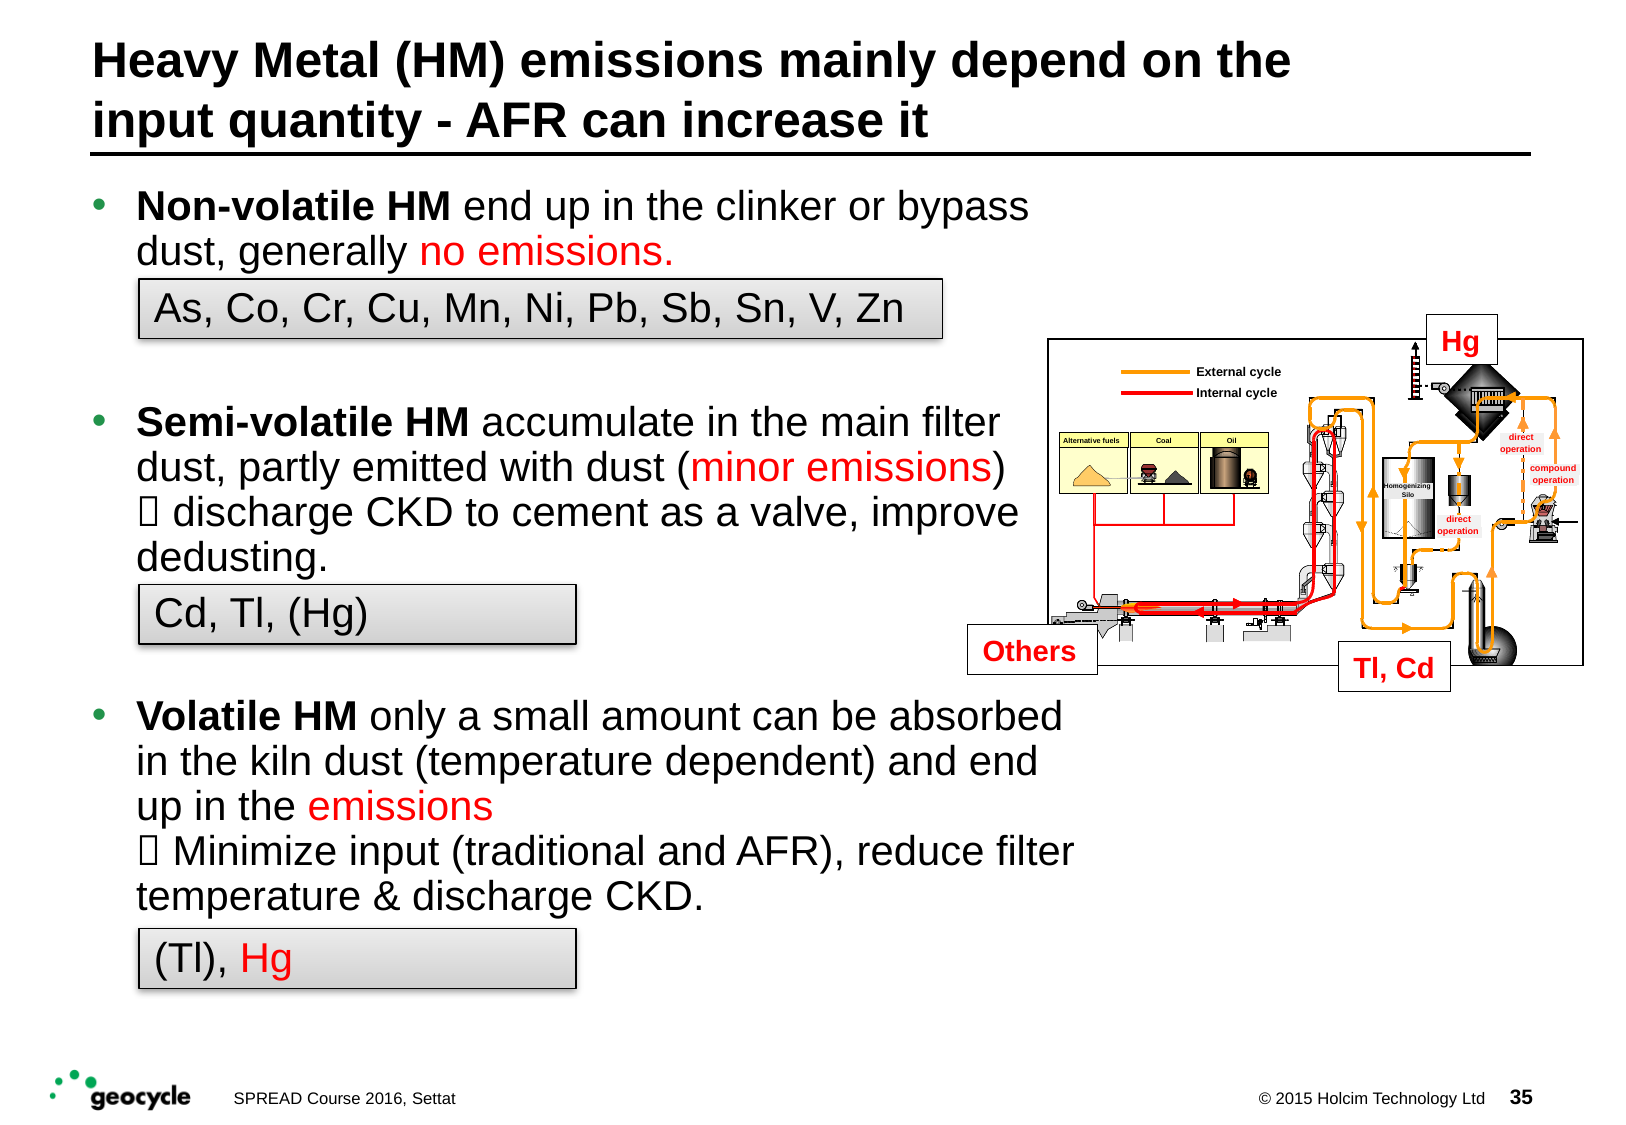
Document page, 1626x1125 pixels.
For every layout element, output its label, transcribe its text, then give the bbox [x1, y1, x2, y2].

text_box Others [967, 624, 1098, 675]
text_box (Tl), Hg [138, 928, 577, 989]
footer SPREAD Course 2016, Settat [233, 1087, 813, 1109]
title Heavy Metal (HM) emissions mainly depend on the input quantity - AFR can increase it [91, 19, 1532, 149]
list Non-volatile HM end up in the clinker or bypass dust, generally no emissions. Semi-volatile HM accumulate in the main filter dust, partly emitted with dust (minor emissions)  discharge CKD to cement as a valve, improve dedusting. Volatile HM only a small amount can be absorbed in the kiln dust (temperature dependent) and end up in the emissions  Minimize input (traditional and AFR), reduce filter temperature & discharge CKD. [91, 184, 1096, 1024]
slide_number 35 [1497, 1082, 1534, 1106]
picture [1048, 339, 1583, 665]
text_box Cd, Tl, (Hg) [138, 584, 577, 645]
picture [49, 1069, 191, 1111]
text_box Tl, Cd [1338, 674, 1451, 692]
text_box Hg [1426, 314, 1498, 337]
text_box As, Co, Cr, Cu, Mn, Ni, Pb, Sb, Sn, V, Zn [138, 278, 943, 339]
